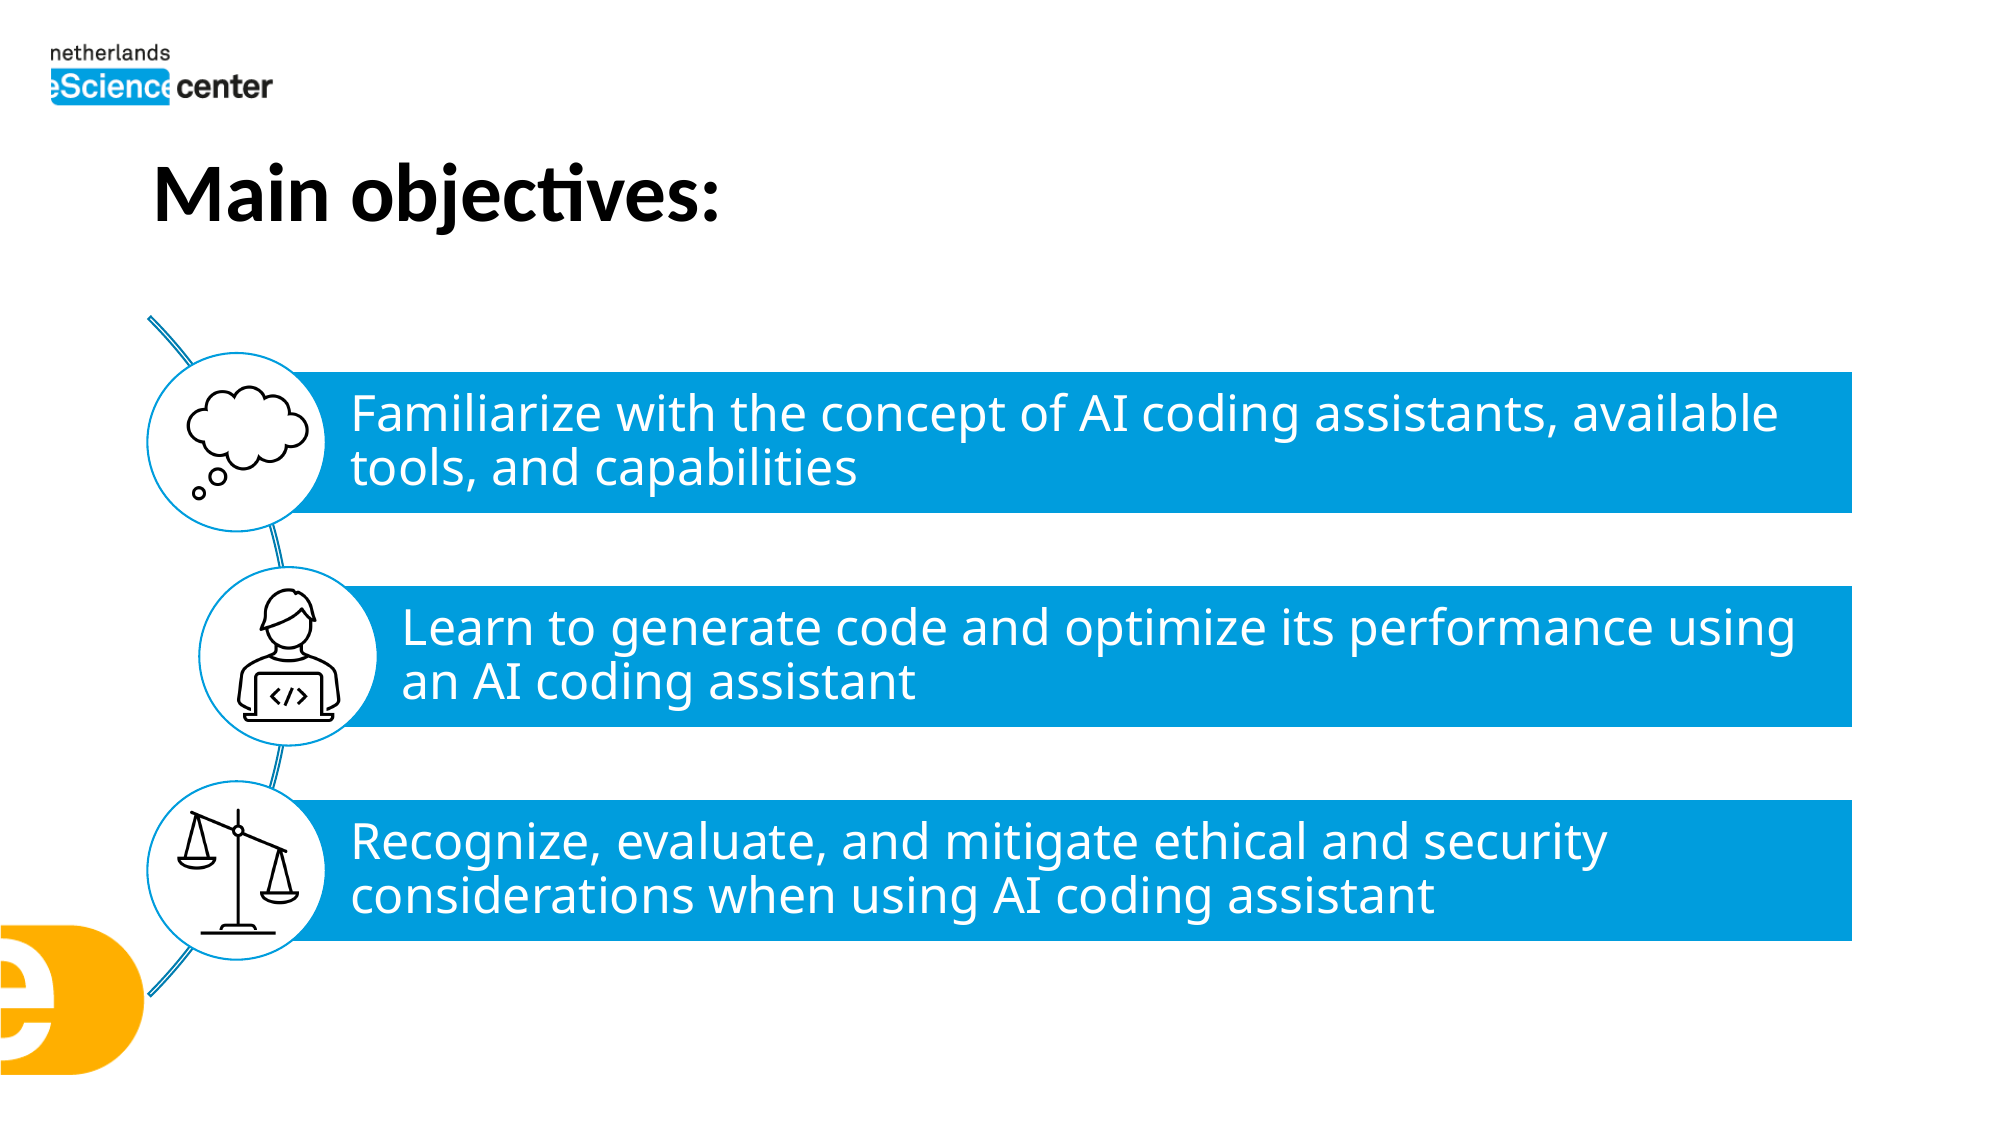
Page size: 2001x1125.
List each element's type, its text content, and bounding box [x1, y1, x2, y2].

title Main objectives: [137, 111, 1863, 278]
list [137, 299, 1863, 1014]
picture [0, 0, 2001, 1125]
